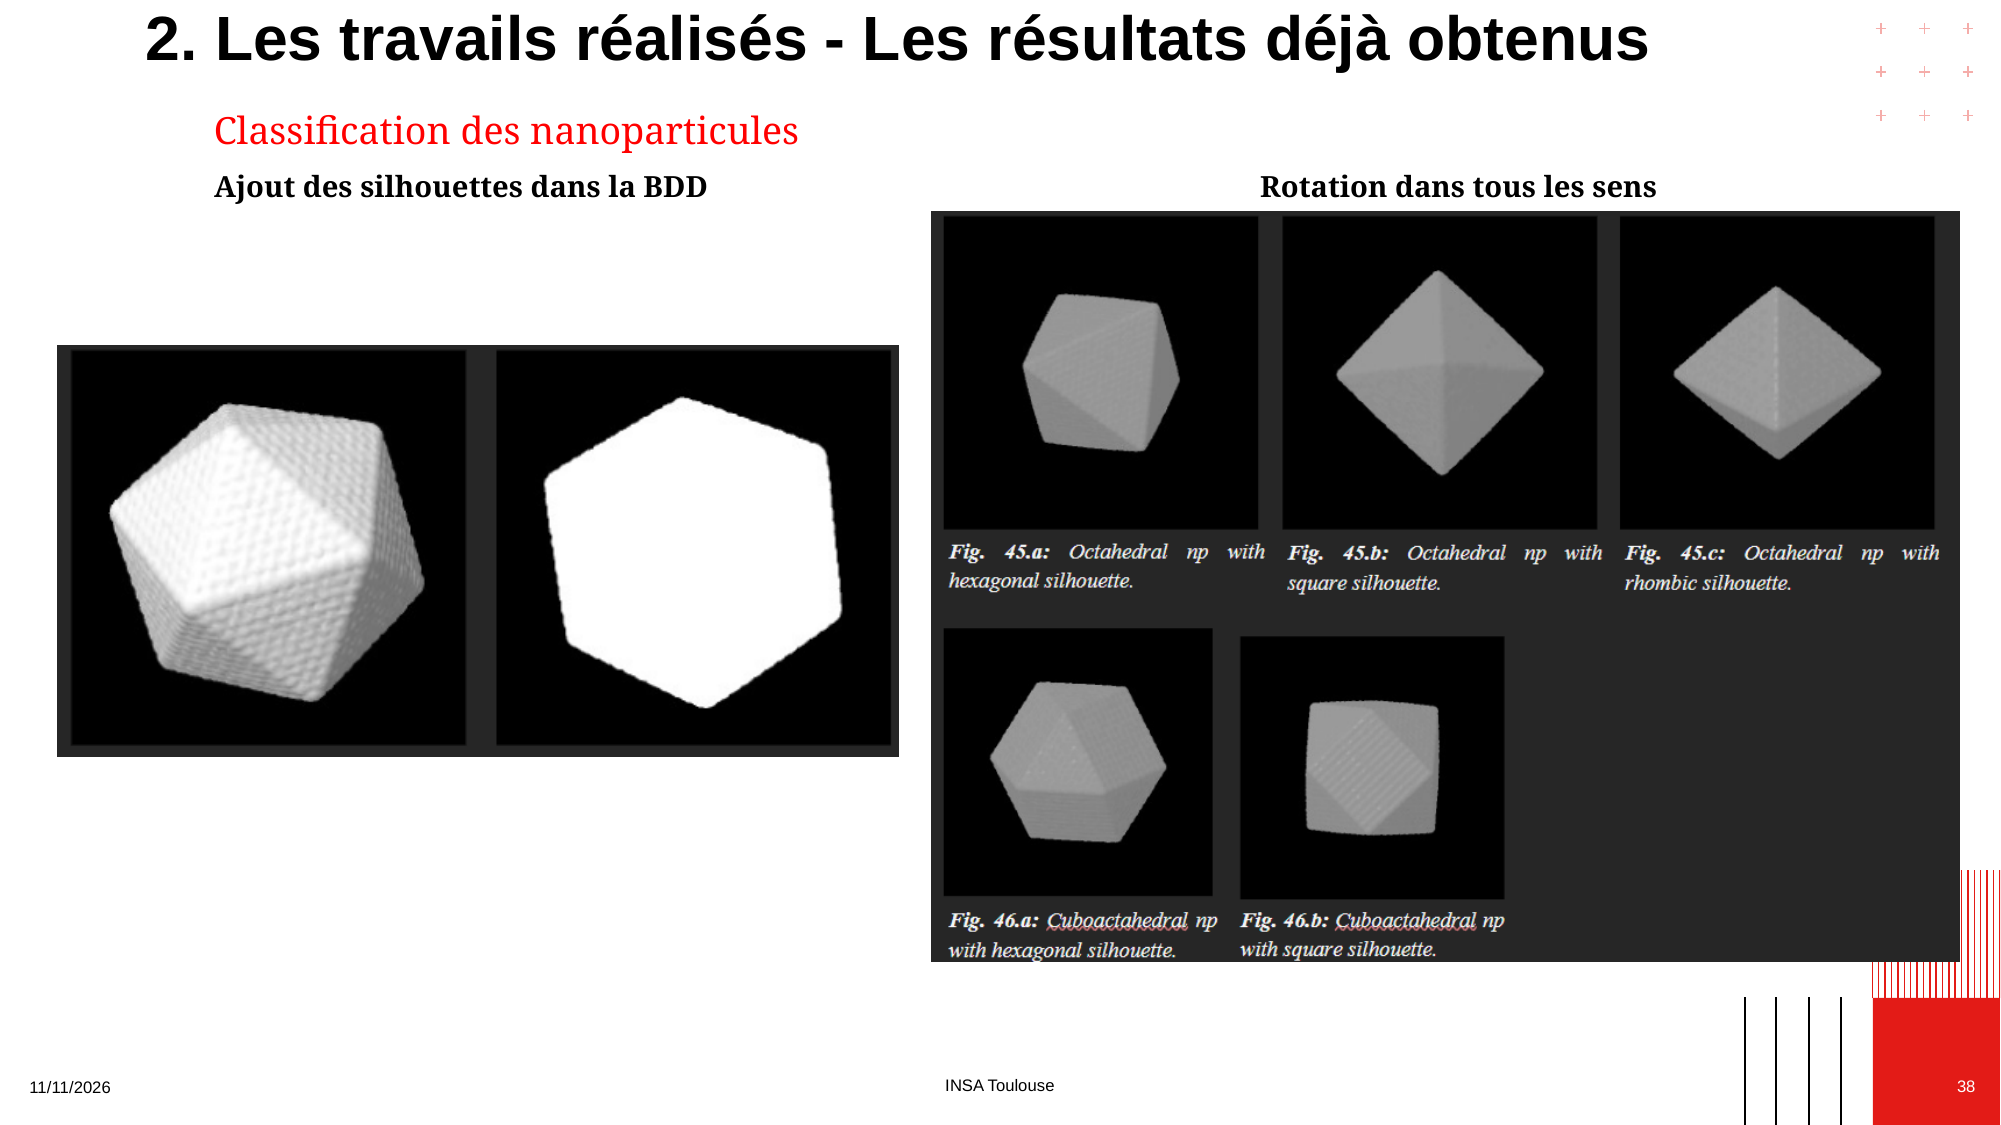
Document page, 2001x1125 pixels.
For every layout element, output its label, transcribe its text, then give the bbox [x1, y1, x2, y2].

text_box Ajout des silhouettes dans la BDD [199, 160, 1245, 211]
picture [931, 211, 1960, 962]
text_box Rotation dans tous les sens [1245, 160, 1693, 211]
slide_number 38 [1531, 1065, 1982, 1106]
text_box Classification des nanoparticules [198, 99, 1853, 160]
title 2. Les travails réalisés - Les résultats déjà obtenus [145, 6, 1854, 112]
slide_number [23, 1066, 474, 1107]
footer INSA Toulouse [662, 1064, 1338, 1105]
picture [57, 345, 899, 757]
